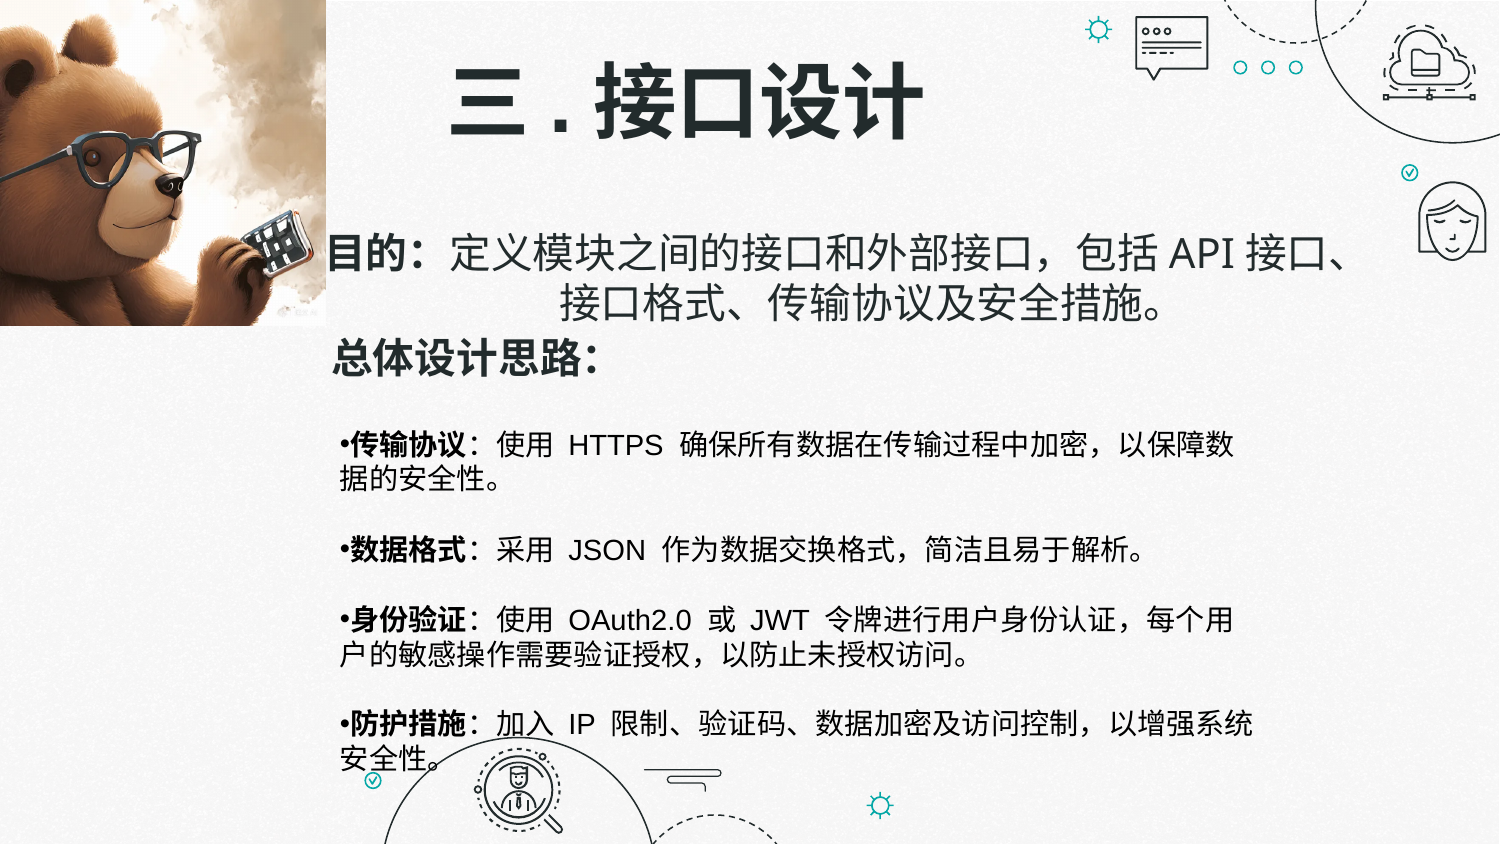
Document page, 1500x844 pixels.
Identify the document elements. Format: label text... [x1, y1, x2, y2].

picture [0, 0, 326, 326]
subtitle 目的：定义模块之间的接口和外部接口，包括API接口、接口格式、传输协议及安全措施。 [279, 177, 1391, 388]
text_box 传输协议：使用 HTTPS 确保所有数据在传输过程中加密，以保障数据的安全性。 数据格式：采用 JSON 作为数据交换格式，简洁且易于解析。 身份验证：使用 OAuth2.0 或 JWT 令牌进行用户身份认证，每个用户的敏感操作需要验证授权，以防止未授权访问。 防护措施：加入 IP 限制、验证码、数据加密及访问控制，以增强系统安全性。 [325, 418, 1272, 818]
subtitle 总体设计思路： [291, 388, 649, 447]
title 三.接口设计 [354, 33, 1019, 174]
